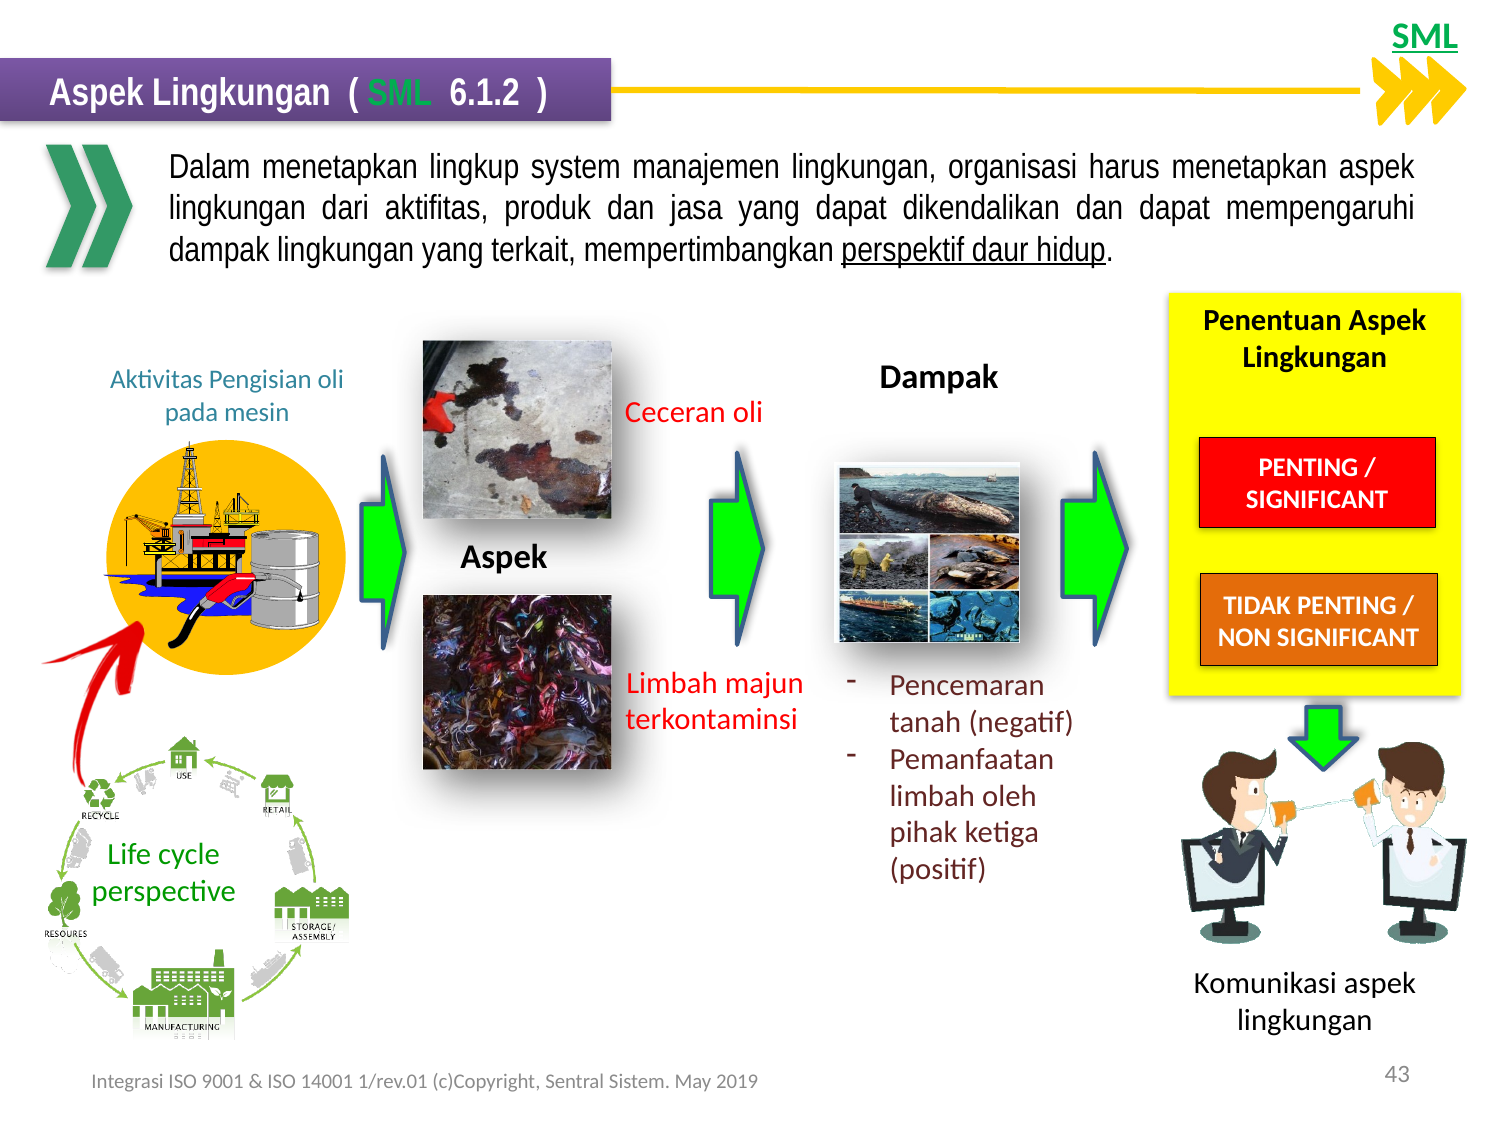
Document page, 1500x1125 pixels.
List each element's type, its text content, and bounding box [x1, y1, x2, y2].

text_box SML [1329, 0, 1500, 71]
picture [1157, 742, 1489, 947]
text_box [359, 454, 407, 651]
text_box Dalam menetapkan lingkup system manajemen lingkungan, organisasi harus menetapkan aspek lingkungan dari aktifitas, produk dan jasa yang dapat dikendalikan dan dapat mempengaruhi dampak lingkungan yang terkait, mempertimbangkan perspektif daur hidup. [154, 136, 1429, 276]
text_box Limbah majun terkontaminsi [616, 655, 831, 744]
picture [422, 340, 613, 519]
text_box Aktivitas Pengisian oli pada mesin [89, 354, 365, 434]
text_box [328, 496, 346, 619]
text_box TIDAK PENTING / NON SIGNIFICANT [1200, 573, 1438, 666]
text_box [1427, 71, 1467, 125]
text_box [1400, 71, 1439, 126]
text_box Pencemaran tanah (negatif) Pemanfaatan limbah oleh pihak ketiga (positif) [831, 657, 1126, 931]
picture [29, 439, 349, 1041]
footer Integrasi ISO 9001 & ISO 14001 1/rev.01 (c)Copyright, Sentral Sistem. May 2019 [52, 1050, 798, 1110]
picture [834, 462, 1020, 643]
text_box [1060, 450, 1129, 647]
text_box Dampak [864, 346, 1021, 403]
picture [422, 593, 612, 771]
text_box [708, 450, 766, 647]
text_box [1287, 704, 1360, 741]
text_box [1372, 71, 1411, 126]
text_box Komunikasi aspek lingkungan [1149, 955, 1461, 1045]
text_box Aspek [445, 528, 563, 584]
text_box [187, 662, 281, 675]
text_box PENTING / SIGNIFICANT [1198, 437, 1436, 528]
text_box Ceceran oli [618, 384, 800, 437]
slide_number 43 [1074, 1042, 1425, 1103]
text_box Penentuan Aspek Lingkungan [1168, 292, 1462, 696]
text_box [45, 144, 133, 268]
text_box Aspek Lingkungan ( SML 6.1.2 ) [0, 58, 612, 121]
